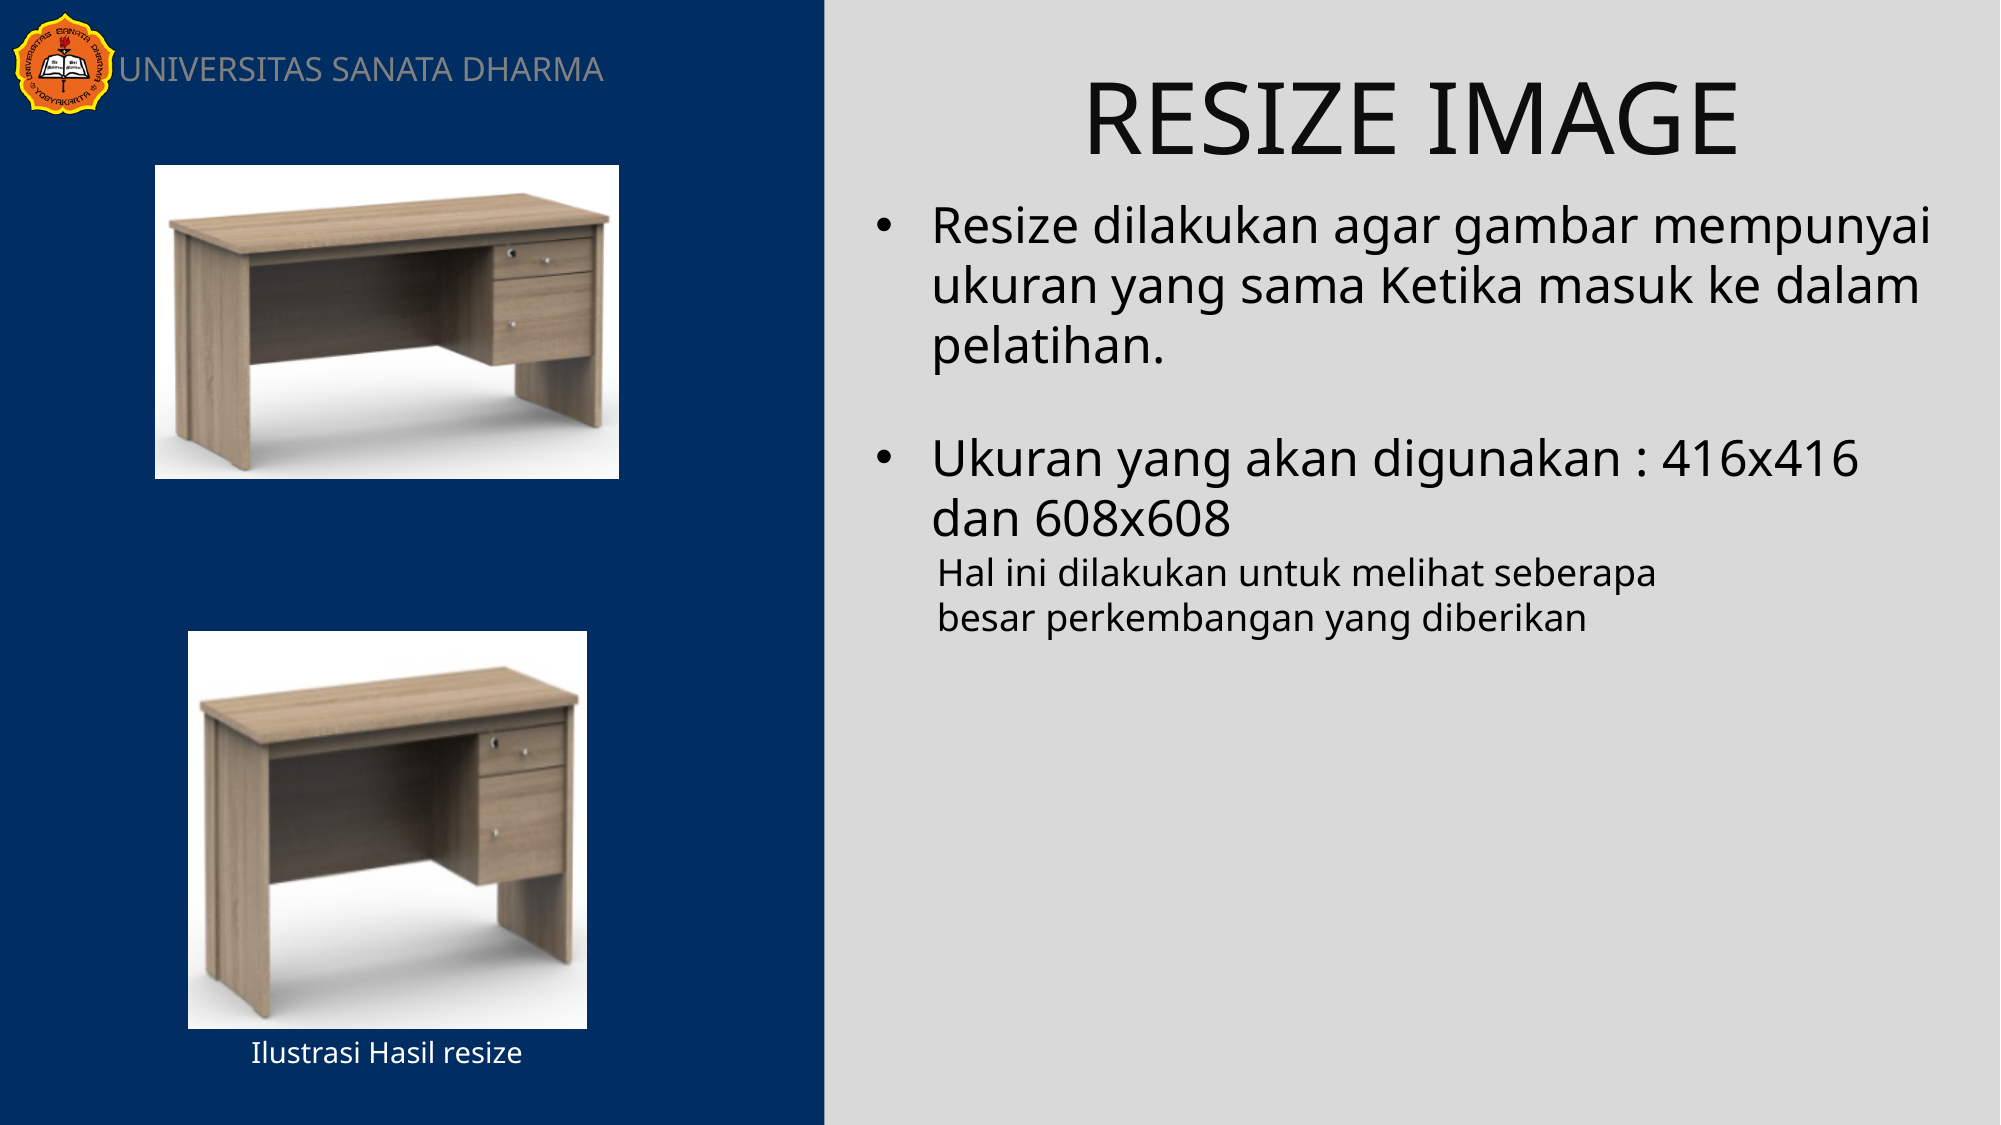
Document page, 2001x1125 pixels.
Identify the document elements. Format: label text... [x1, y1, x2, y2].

text_box Resize dilakukan agar gambar mempunyai ukuran yang sama Ketika masuk ke dalam pelatihan. [860, 186, 1964, 382]
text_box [11, 12, 1249, 135]
title resize image [836, 63, 1988, 182]
text_box Ukuran yang akan digunakan : 416x416 dan 608x608 [860, 419, 1964, 554]
picture [187, 630, 587, 1030]
picture [155, 164, 620, 479]
text_box Ilustrasi Hasil resize [188, 1038, 587, 1077]
text_box [823, 0, 2000, 1125]
text_box Hal ini dilakukan untuk melihat seberapa besar perkembangan yang diberikan [922, 541, 1693, 646]
text_box [0, 0, 823, 1125]
